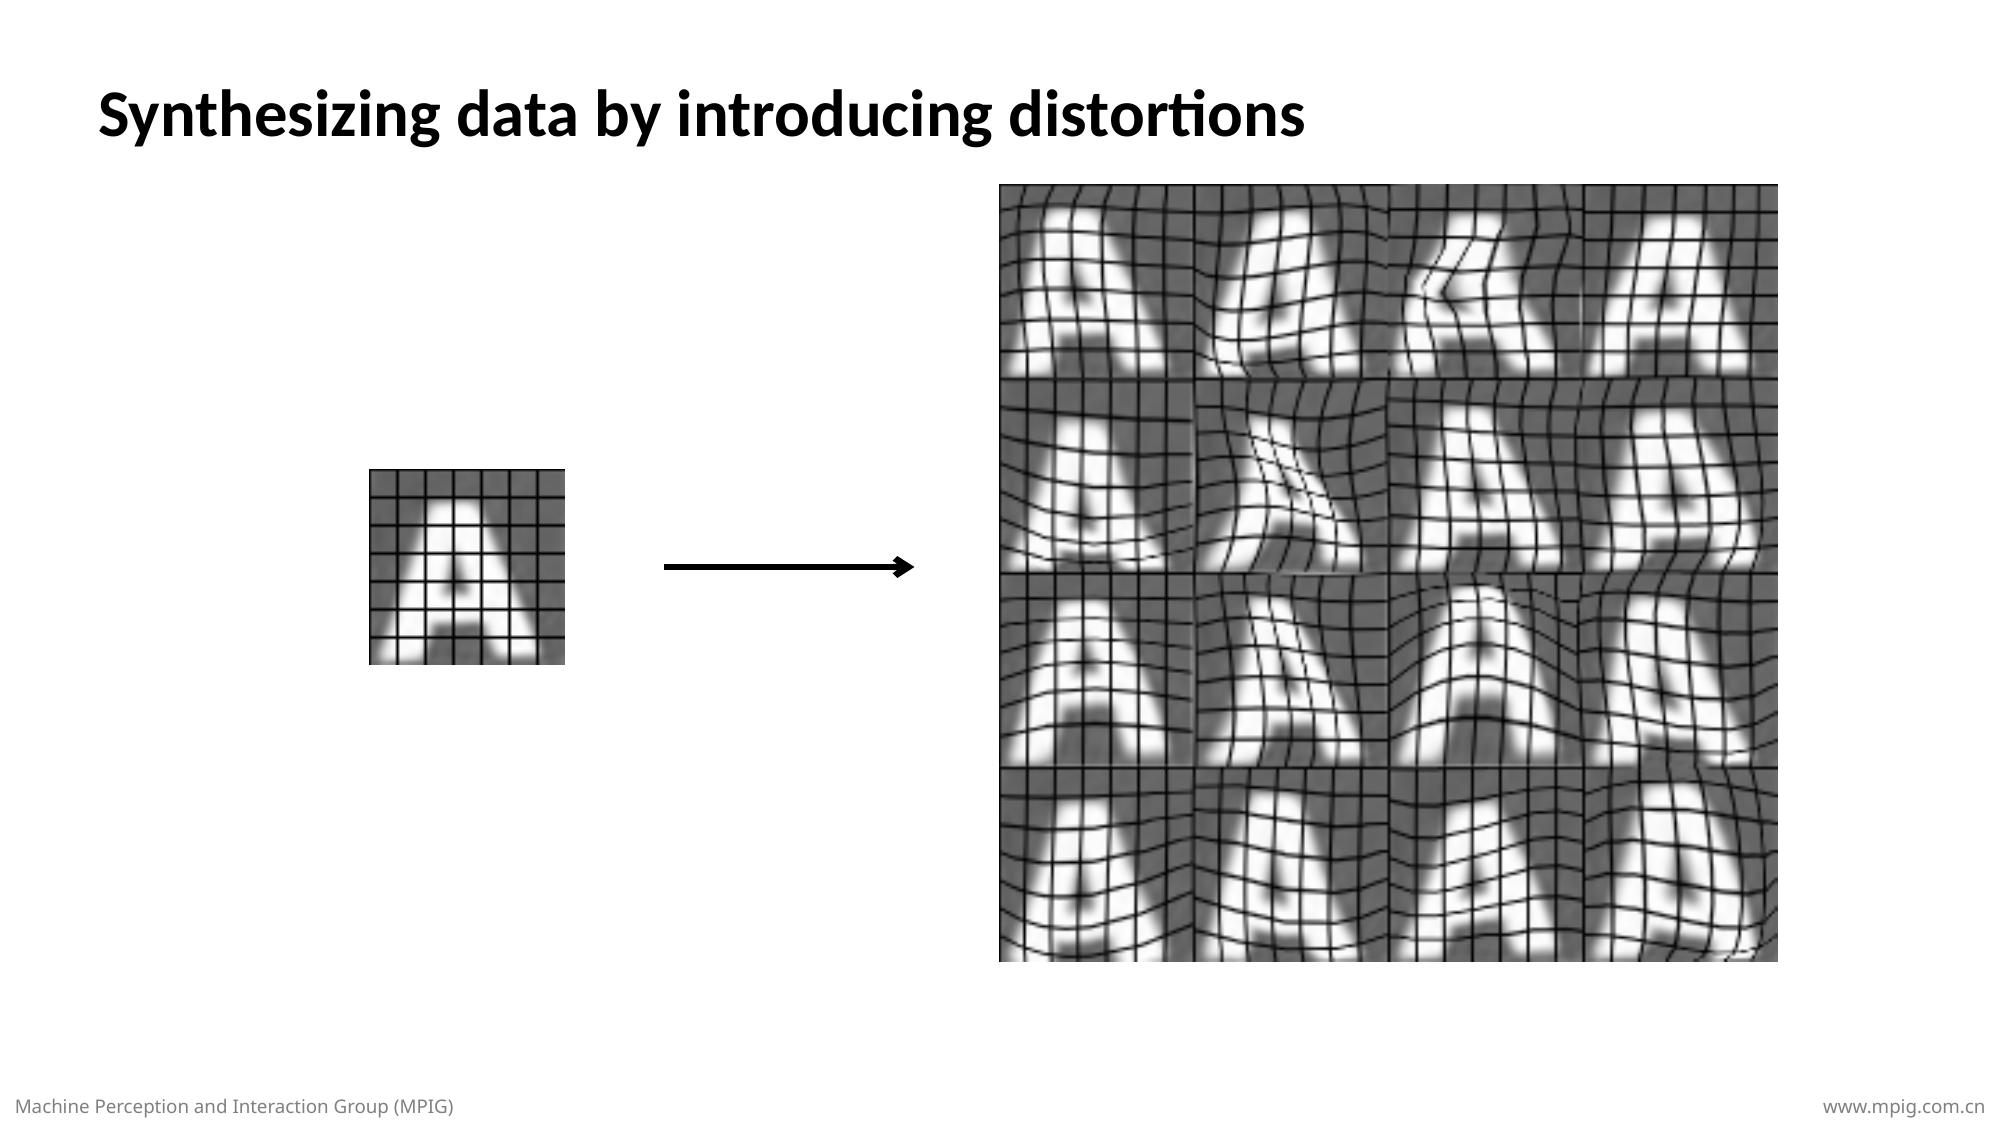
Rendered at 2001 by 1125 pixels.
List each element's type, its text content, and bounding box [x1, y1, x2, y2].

text_box Synthesizing data by introducing distortions [83, 62, 1684, 158]
picture [369, 469, 565, 665]
picture [999, 184, 1778, 962]
